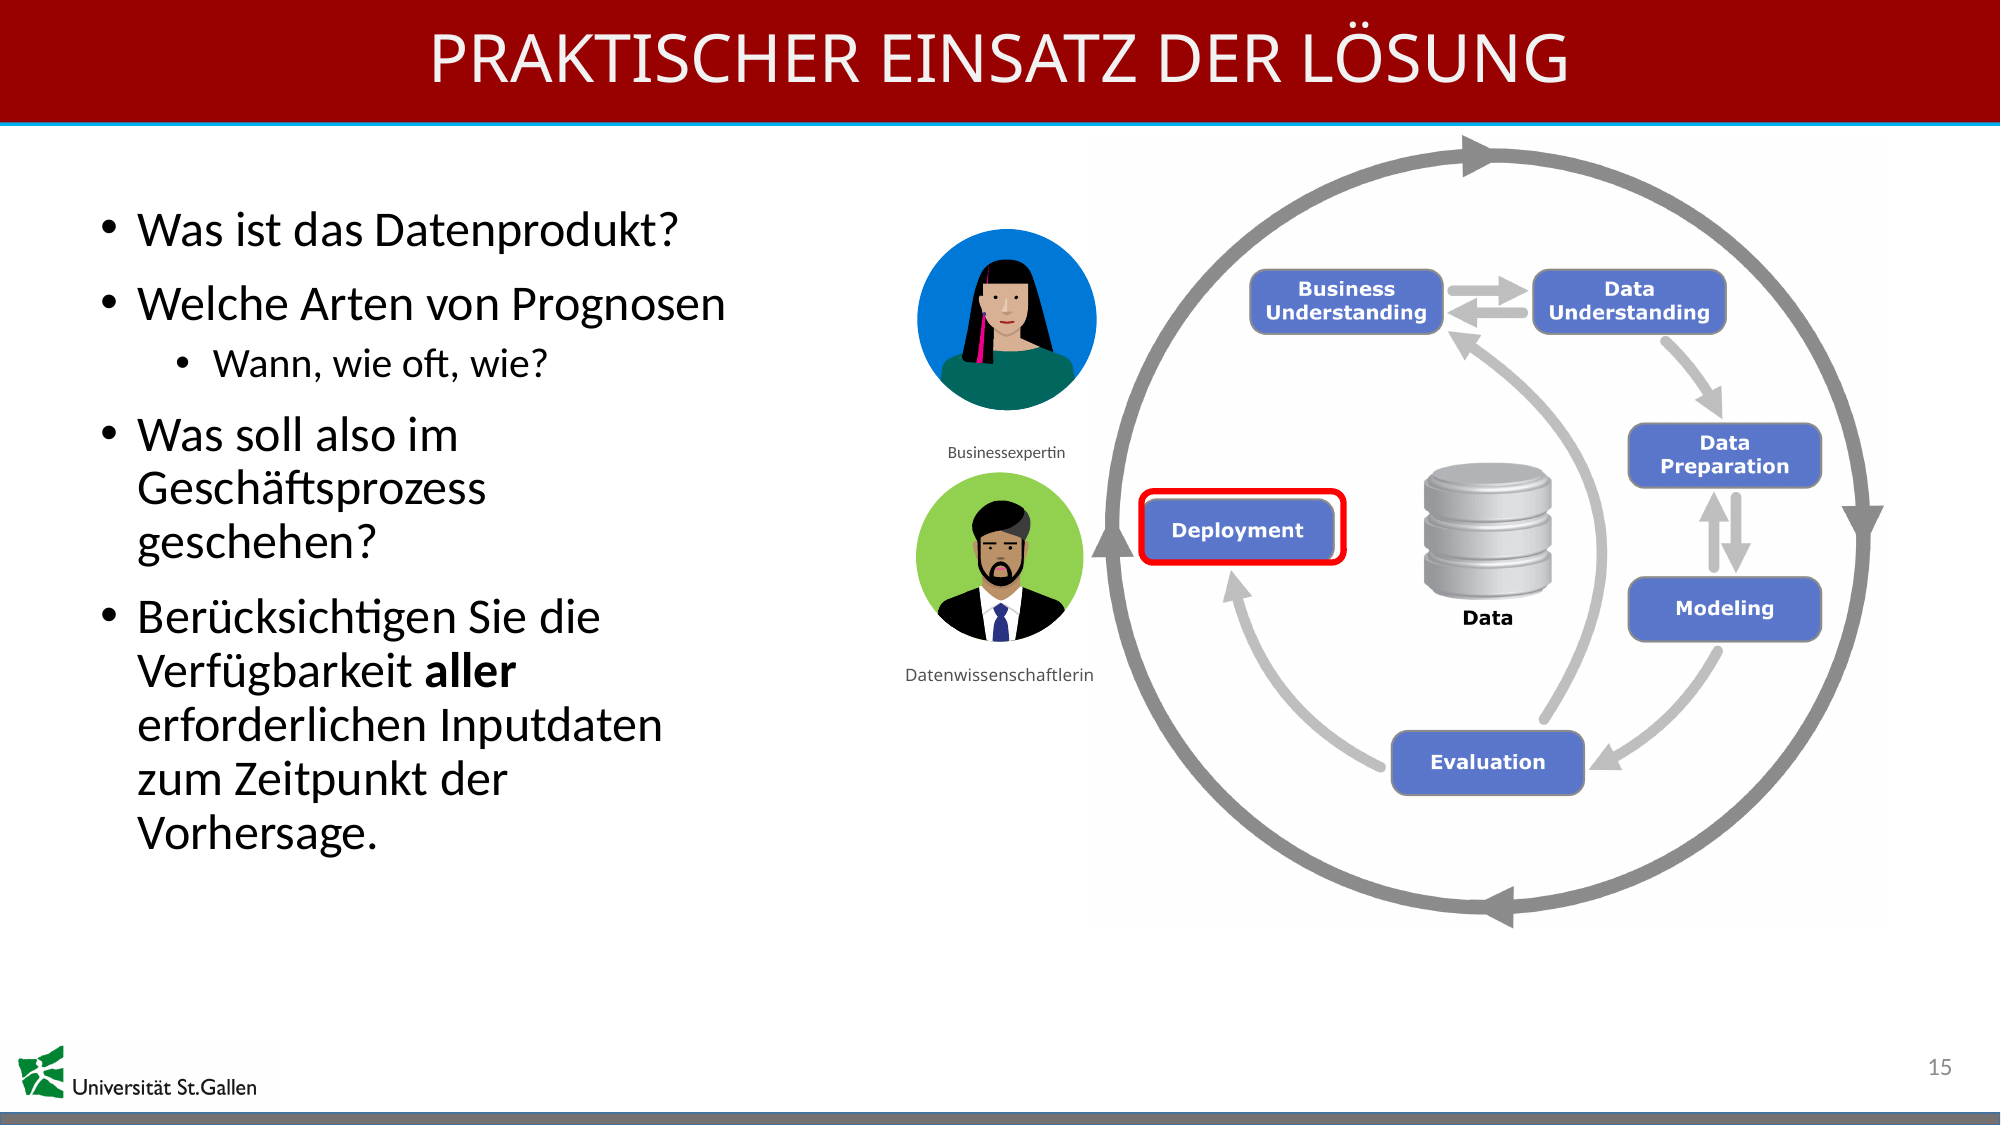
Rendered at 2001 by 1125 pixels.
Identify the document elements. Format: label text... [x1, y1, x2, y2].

text_box Was ist das Datenprodukt? Welche Arten von Prognosen Wann, wie oft, wie? Was soll also im Geschäftsprozess geschehen? Berücksichtigen Sie die Verfügbarkeit aller erforderlichen Inputdaten zum Zeitpunkt der Vorhersage. [85, 195, 745, 1013]
title Praktischer Einsatz der Lösung [0, 0, 2000, 123]
slide_number 15 [1517, 1035, 1968, 1096]
picture [1091, 134, 1884, 929]
picture [2, 1039, 275, 1112]
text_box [912, 472, 1087, 698]
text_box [916, 228, 1097, 463]
